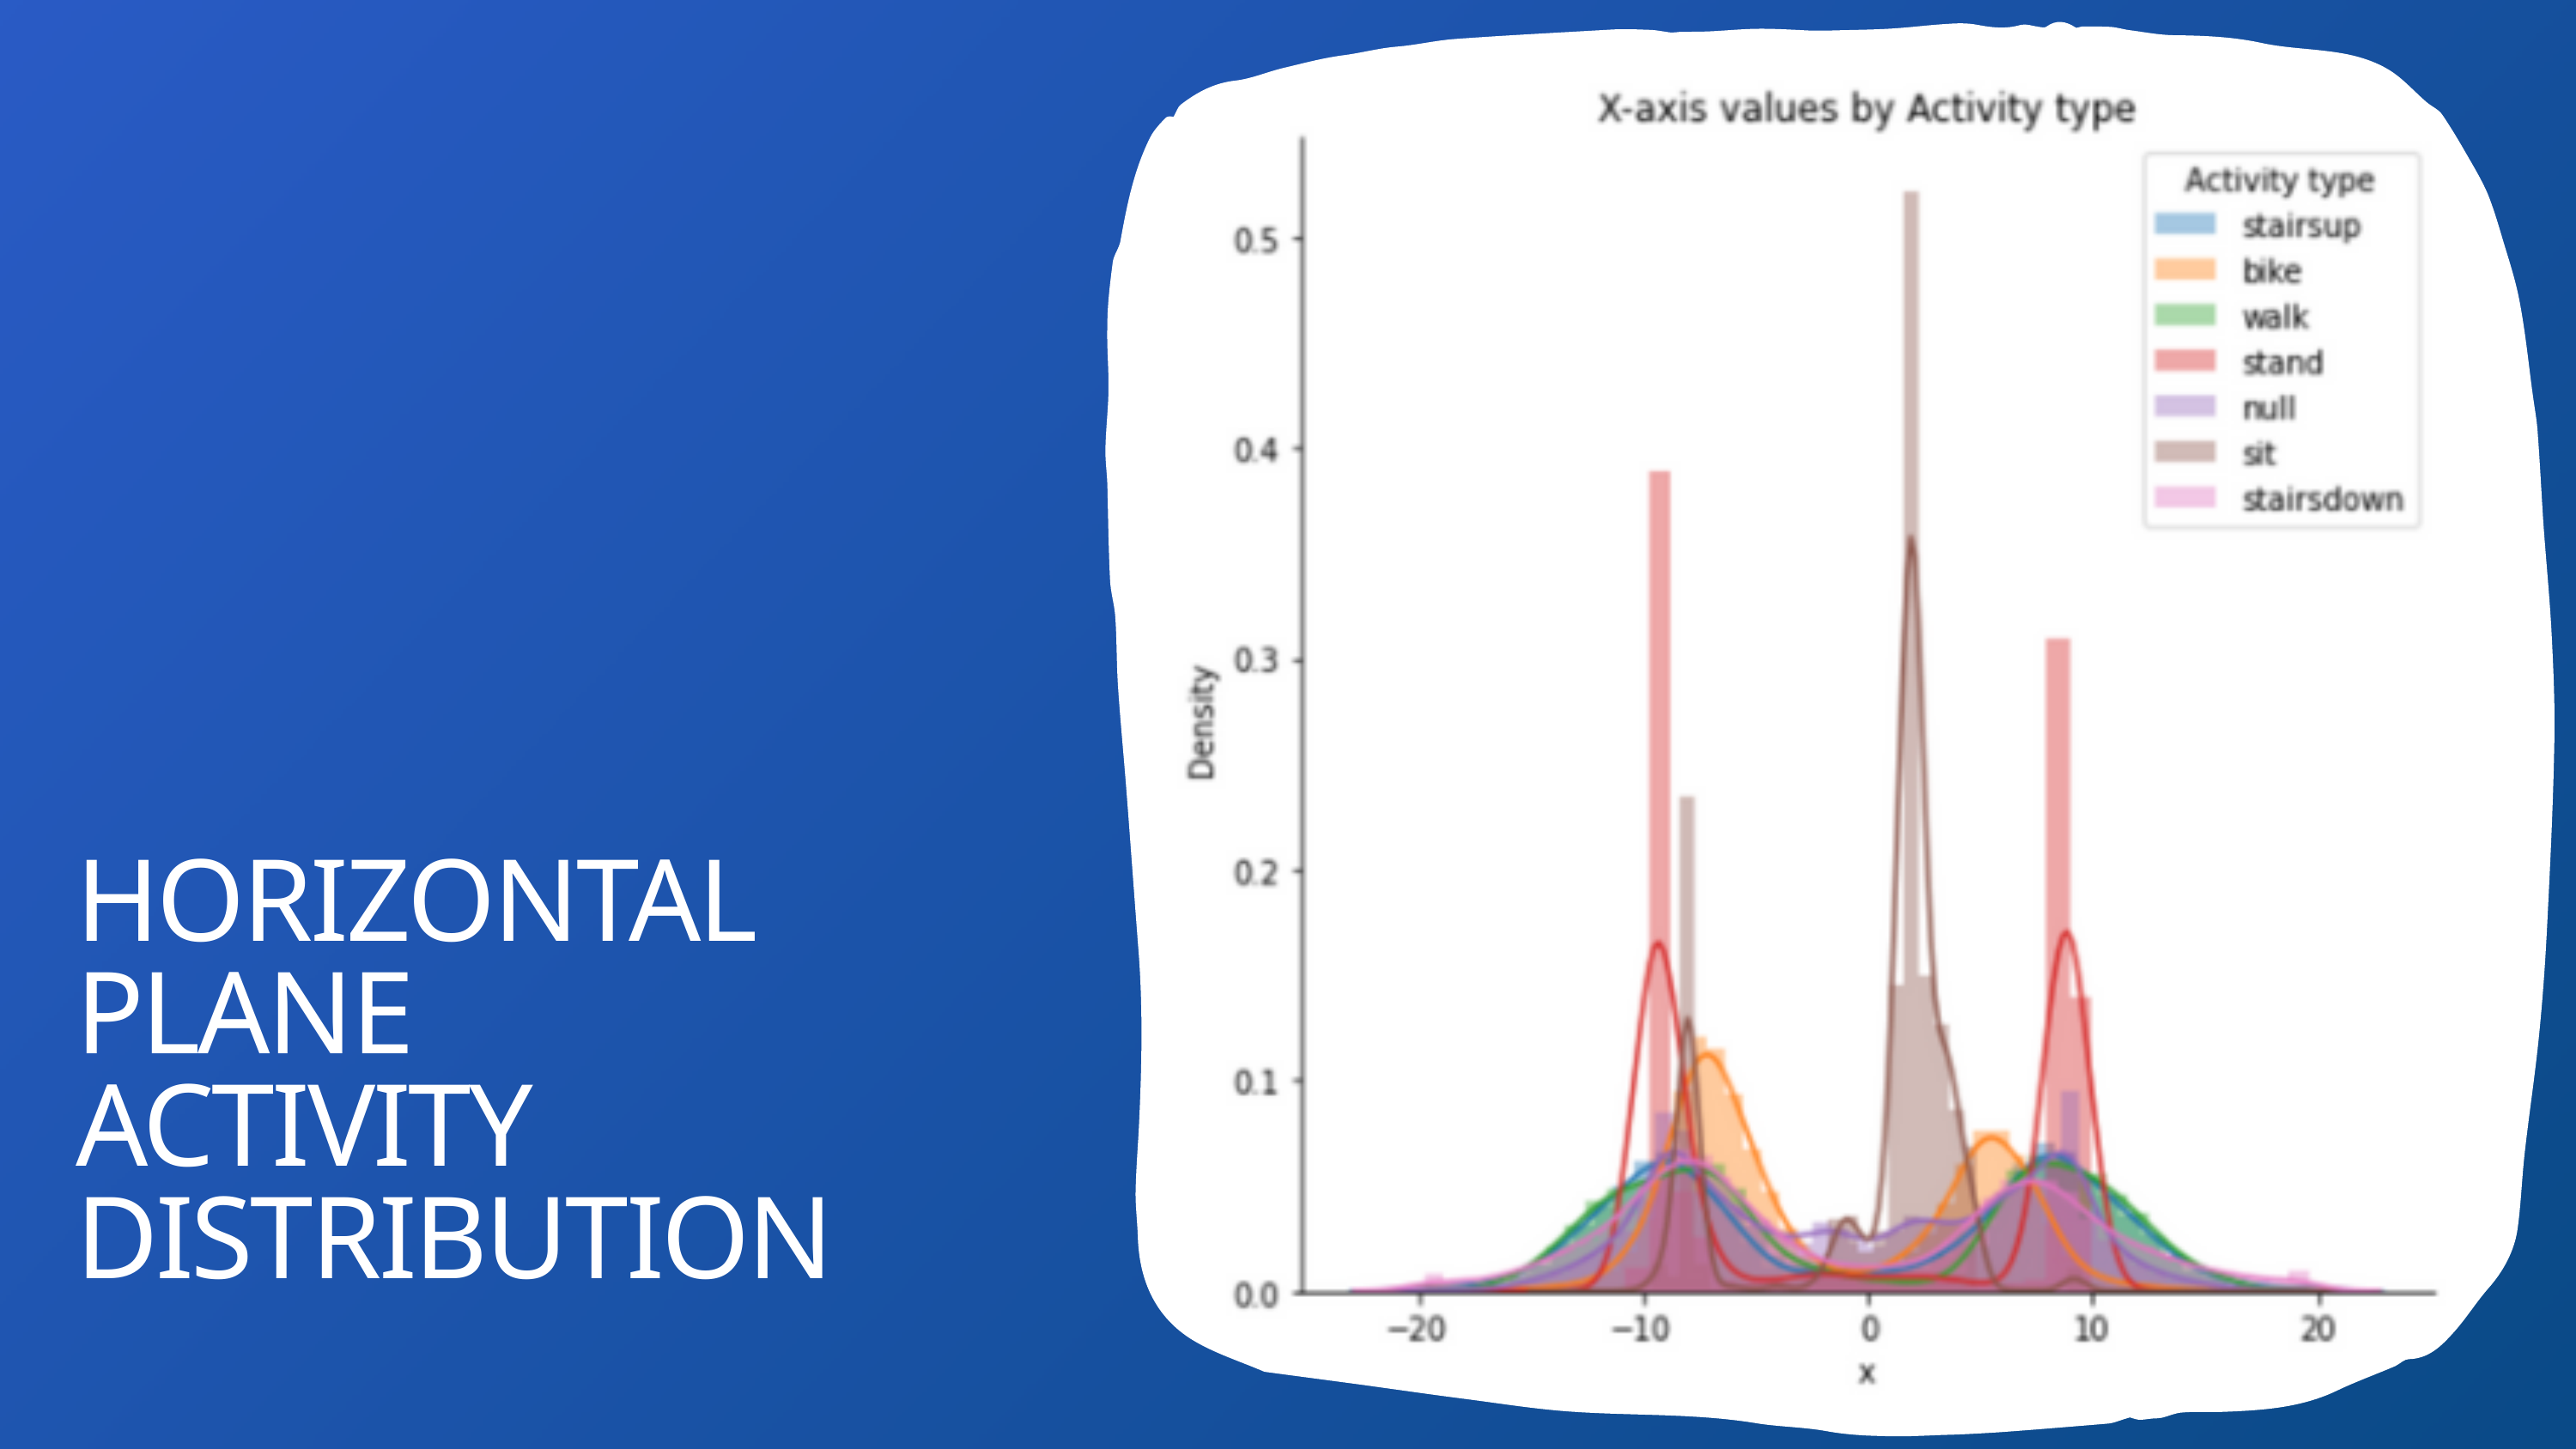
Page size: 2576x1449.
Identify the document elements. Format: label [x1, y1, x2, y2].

picture [0, 0, 2576, 1449]
text_box [1104, 21, 2555, 1437]
